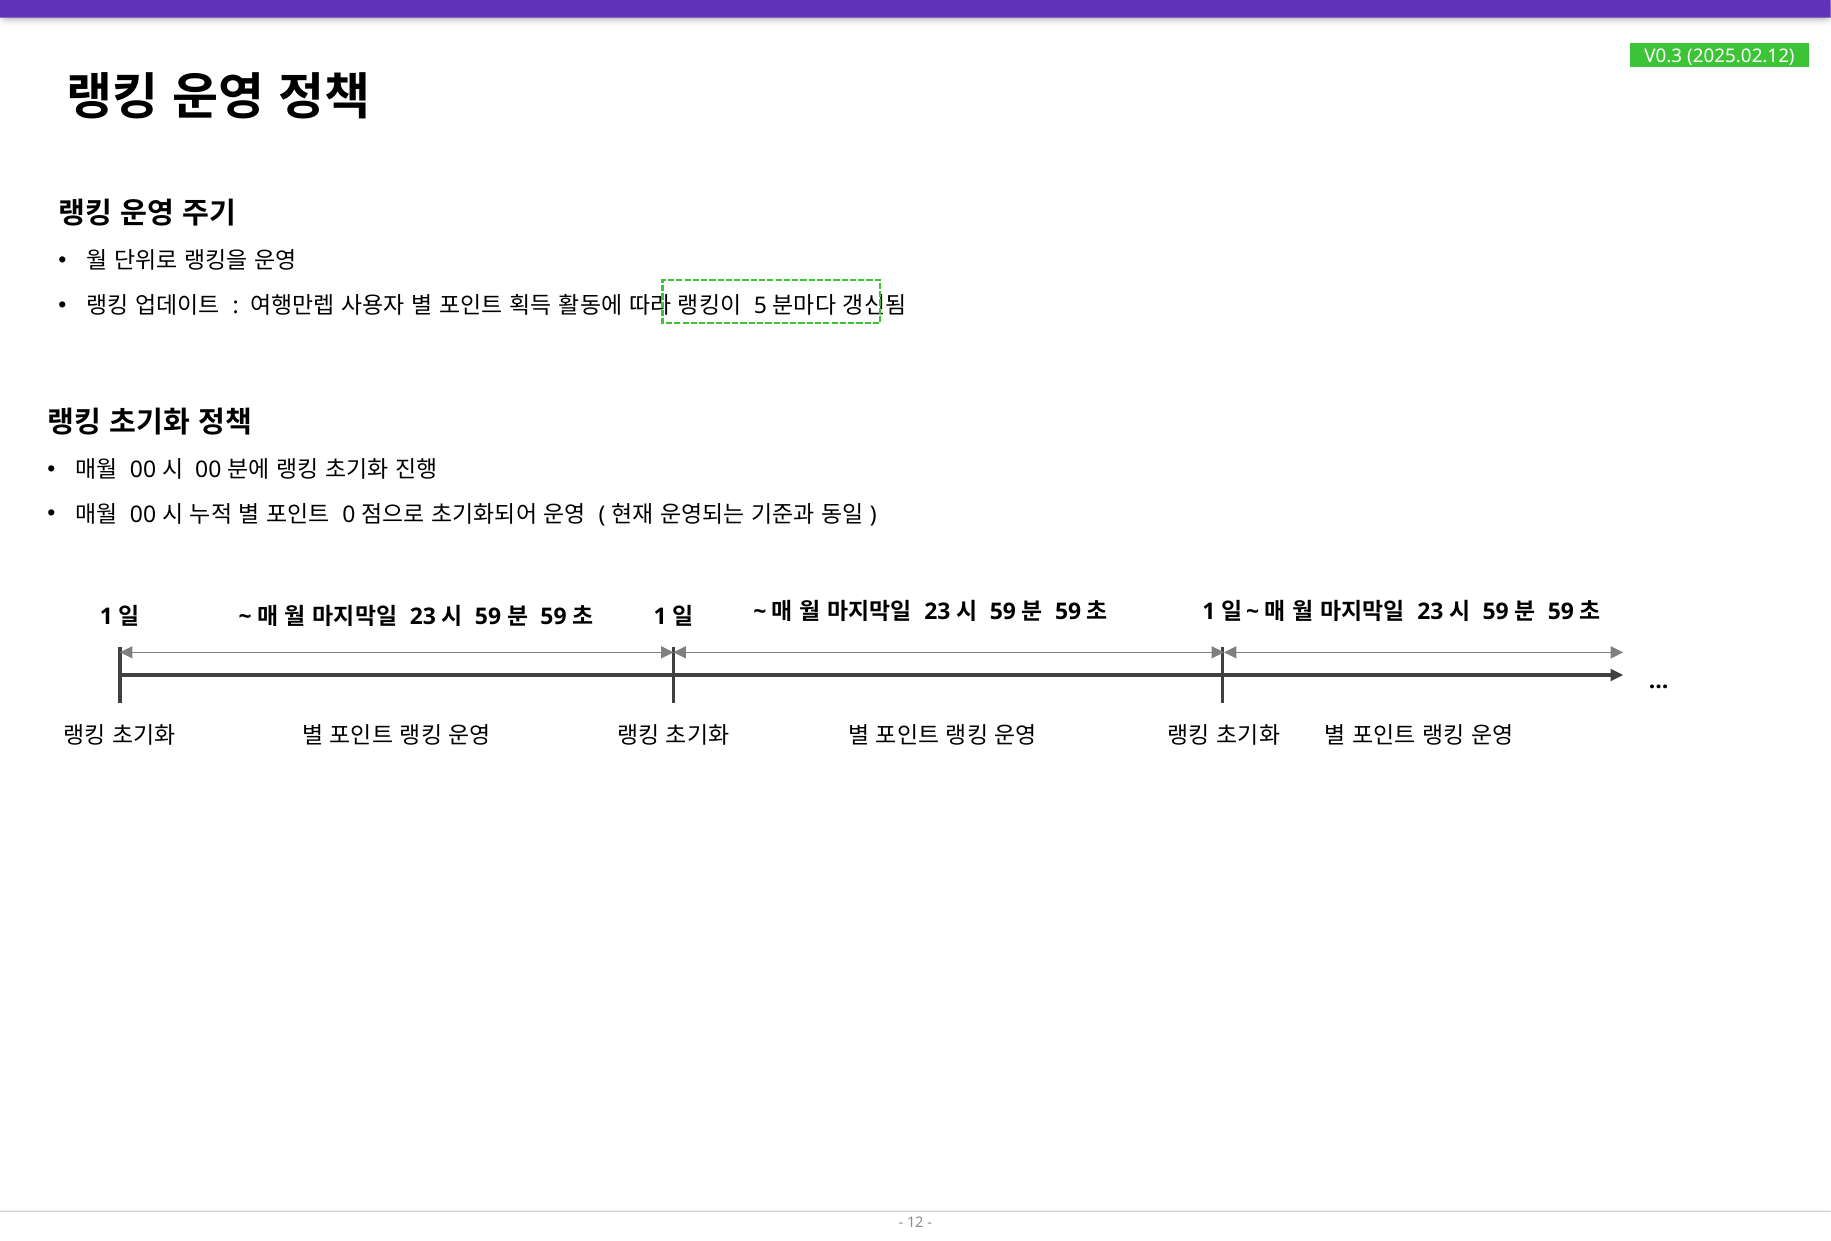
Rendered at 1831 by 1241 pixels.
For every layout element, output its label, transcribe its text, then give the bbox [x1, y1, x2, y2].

text_box 별 포인트 랭킹 운영 [833, 707, 1053, 756]
text_box 1일 [638, 588, 709, 637]
text_box 랭킹 초기화 정책 매월 00시 00분에 랭킹 초기화 진행 매월 00시 누적 별 포인트 0점으로 초기화되어 운영 (현재 운영되는 기준과 동일) [32, 388, 892, 535]
text_box … [1634, 652, 1684, 700]
text_box ~매 월 마지막일 23시 59분 59초 [738, 583, 1123, 631]
text_box 별 포인트 랭킹 운영 [287, 707, 507, 756]
text_box ~매 월 마지막일 23시 59분 59초 [223, 588, 609, 637]
text_box [661, 279, 881, 324]
title 랭킹 운영 정책 [51, 36, 1631, 160]
text_box 랭킹 초기화 [48, 707, 192, 756]
text_box V0.3 (2025.02.12) [1630, 43, 1809, 67]
text_box 1일 [85, 588, 155, 637]
slide_number - 12 - [709, 1210, 1122, 1236]
text_box 별 포인트 랭킹 운영 [1309, 707, 1529, 756]
text_box 랭킹 초기화 [602, 707, 745, 756]
text_box 랭킹 운영 주기 월 단위로 랭킹을 운영 랭킹 업데이트 : 여행만렙 사용자 별 포인트 획득 활동에 따라 랭킹이 5분마다 갱신됨 [43, 179, 922, 326]
text_box 랭킹 초기화 [1152, 707, 1296, 756]
text_box 1일 [1187, 583, 1258, 631]
text_box ~매 월 마지막일 23시 59분 59초 [1258, 583, 1616, 631]
